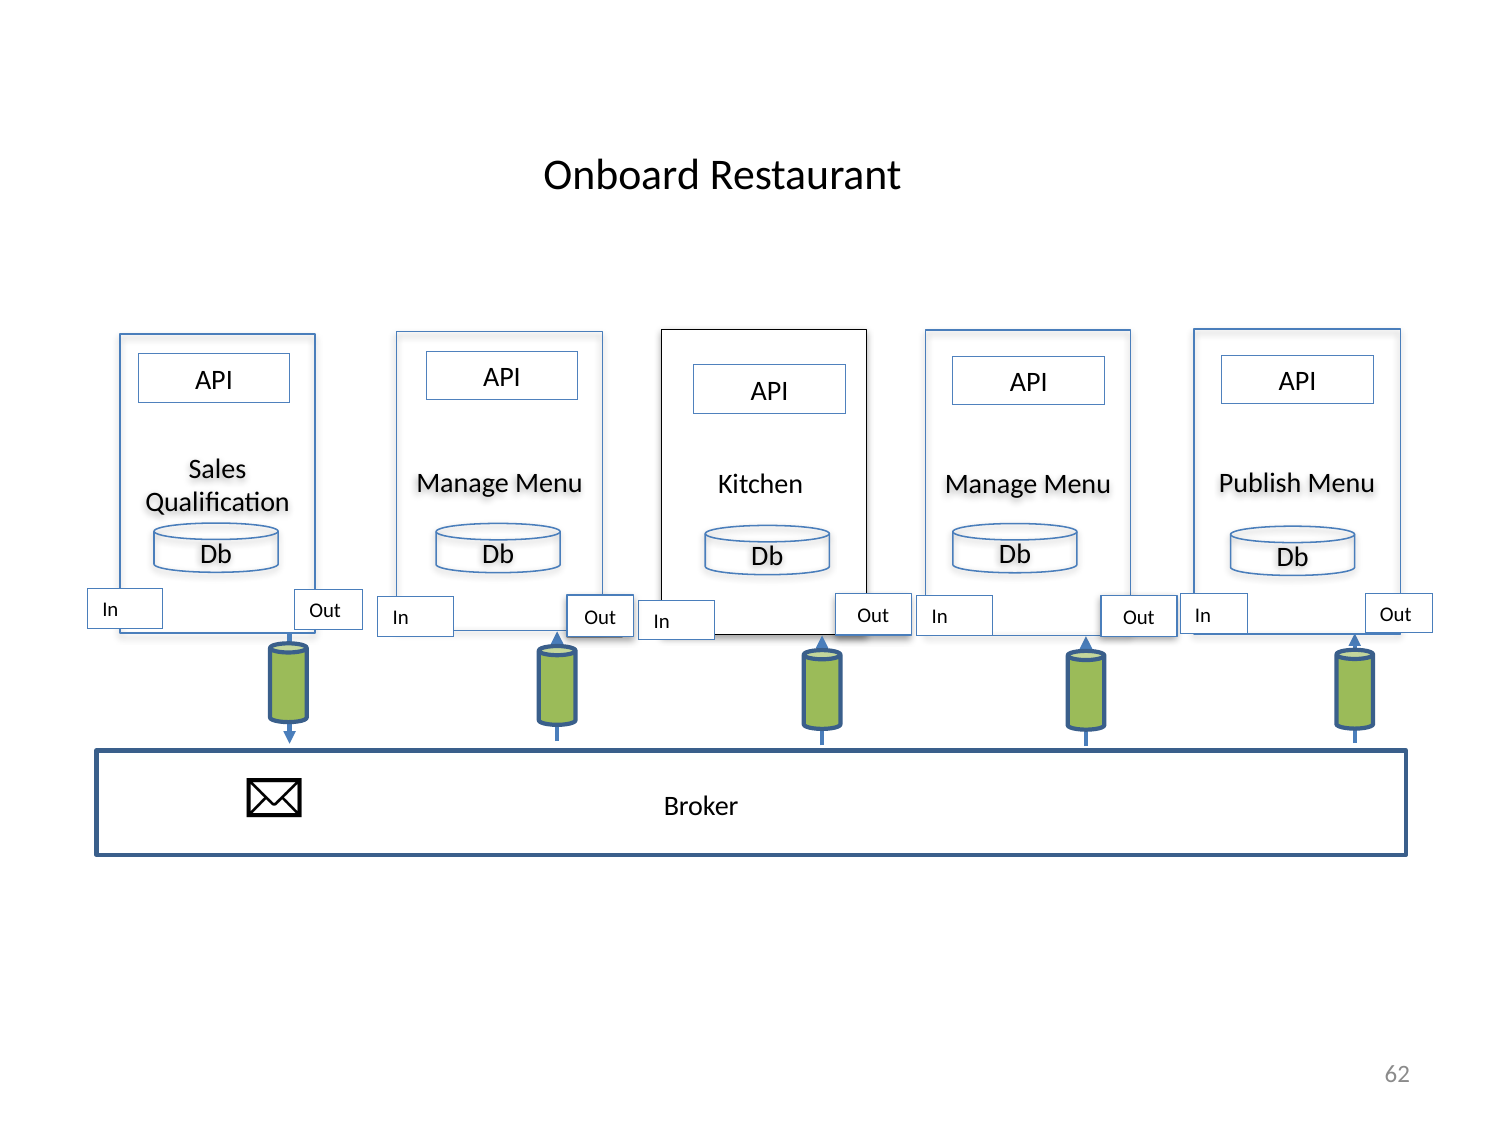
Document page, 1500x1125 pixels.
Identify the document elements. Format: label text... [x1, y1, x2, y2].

text_box Sales Qualification [119, 333, 316, 634]
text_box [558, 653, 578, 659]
text_box In [1180, 593, 1248, 634]
text_box Broker [649, 780, 754, 829]
text_box [1334, 647, 1350, 731]
text_box Out [294, 589, 363, 630]
text_box [1090, 655, 1107, 732]
text_box API [138, 353, 290, 403]
text_box API [1221, 355, 1374, 404]
text_box Out [906, 593, 912, 636]
text_box In [639, 600, 715, 640]
text_box [294, 641, 309, 724]
picture [839, 582, 902, 650]
text_box Kitchen [661, 329, 867, 635]
text_box [1090, 648, 1099, 655]
text_box [801, 648, 817, 731]
text_box [562, 659, 578, 727]
text_box [1065, 648, 1081, 732]
text_box In [916, 595, 993, 636]
text_box [1359, 647, 1376, 731]
text_box Onboard Restaurant [314, 138, 1131, 206]
text_box [826, 648, 836, 654]
slide_number 62 [1074, 1042, 1425, 1103]
text_box [826, 655, 843, 731]
text_box Publish Menu [1193, 328, 1401, 635]
text_box Db [153, 522, 279, 574]
picture [240, 764, 307, 831]
text_box Db [1229, 525, 1356, 577]
text_box Out [1174, 595, 1178, 637]
text_box In [87, 588, 163, 629]
text_box [536, 644, 552, 727]
text_box [267, 641, 285, 725]
picture [1101, 581, 1169, 648]
text_box In [377, 596, 454, 637]
text_box Out [1365, 593, 1433, 633]
text_box Db [704, 524, 831, 576]
text_box Manage Menu [396, 331, 603, 631]
text_box API [693, 364, 846, 414]
picture [561, 584, 628, 652]
text_box Manage Menu [925, 329, 1131, 636]
text_box [94, 748, 1408, 857]
